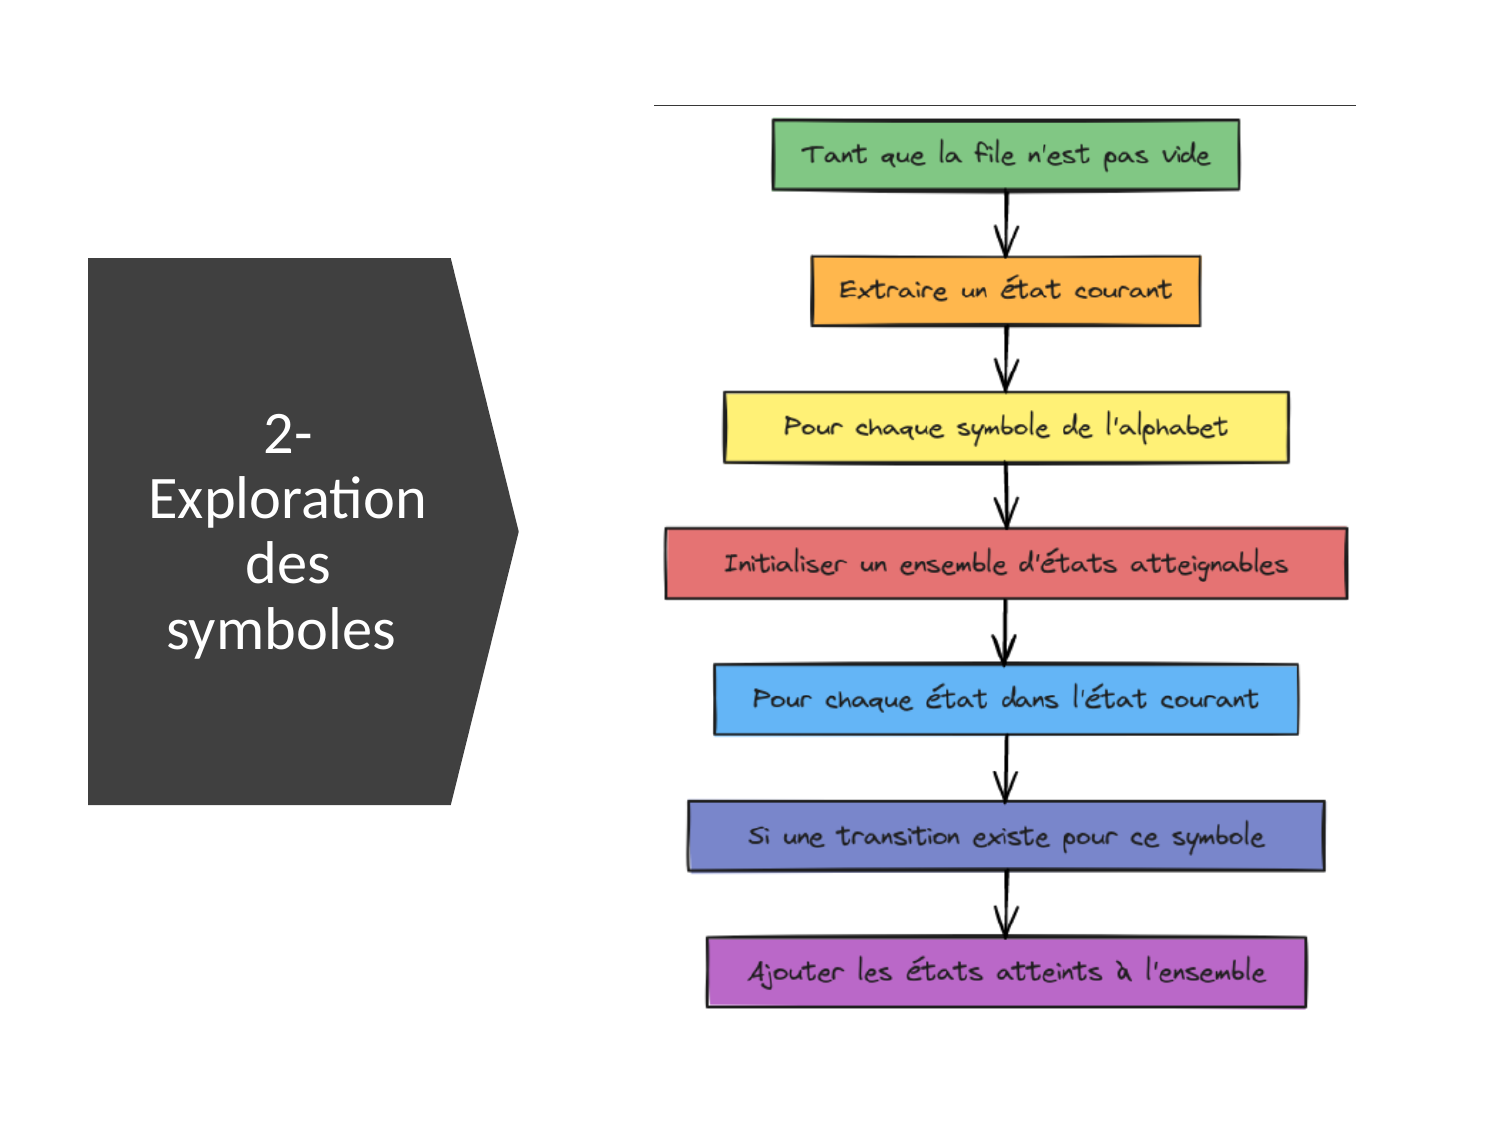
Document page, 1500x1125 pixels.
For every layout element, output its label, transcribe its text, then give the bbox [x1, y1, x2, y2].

title 2-Exploration des symboles [126, 322, 450, 741]
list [654, 105, 1356, 1020]
text_box [86, 256, 521, 808]
